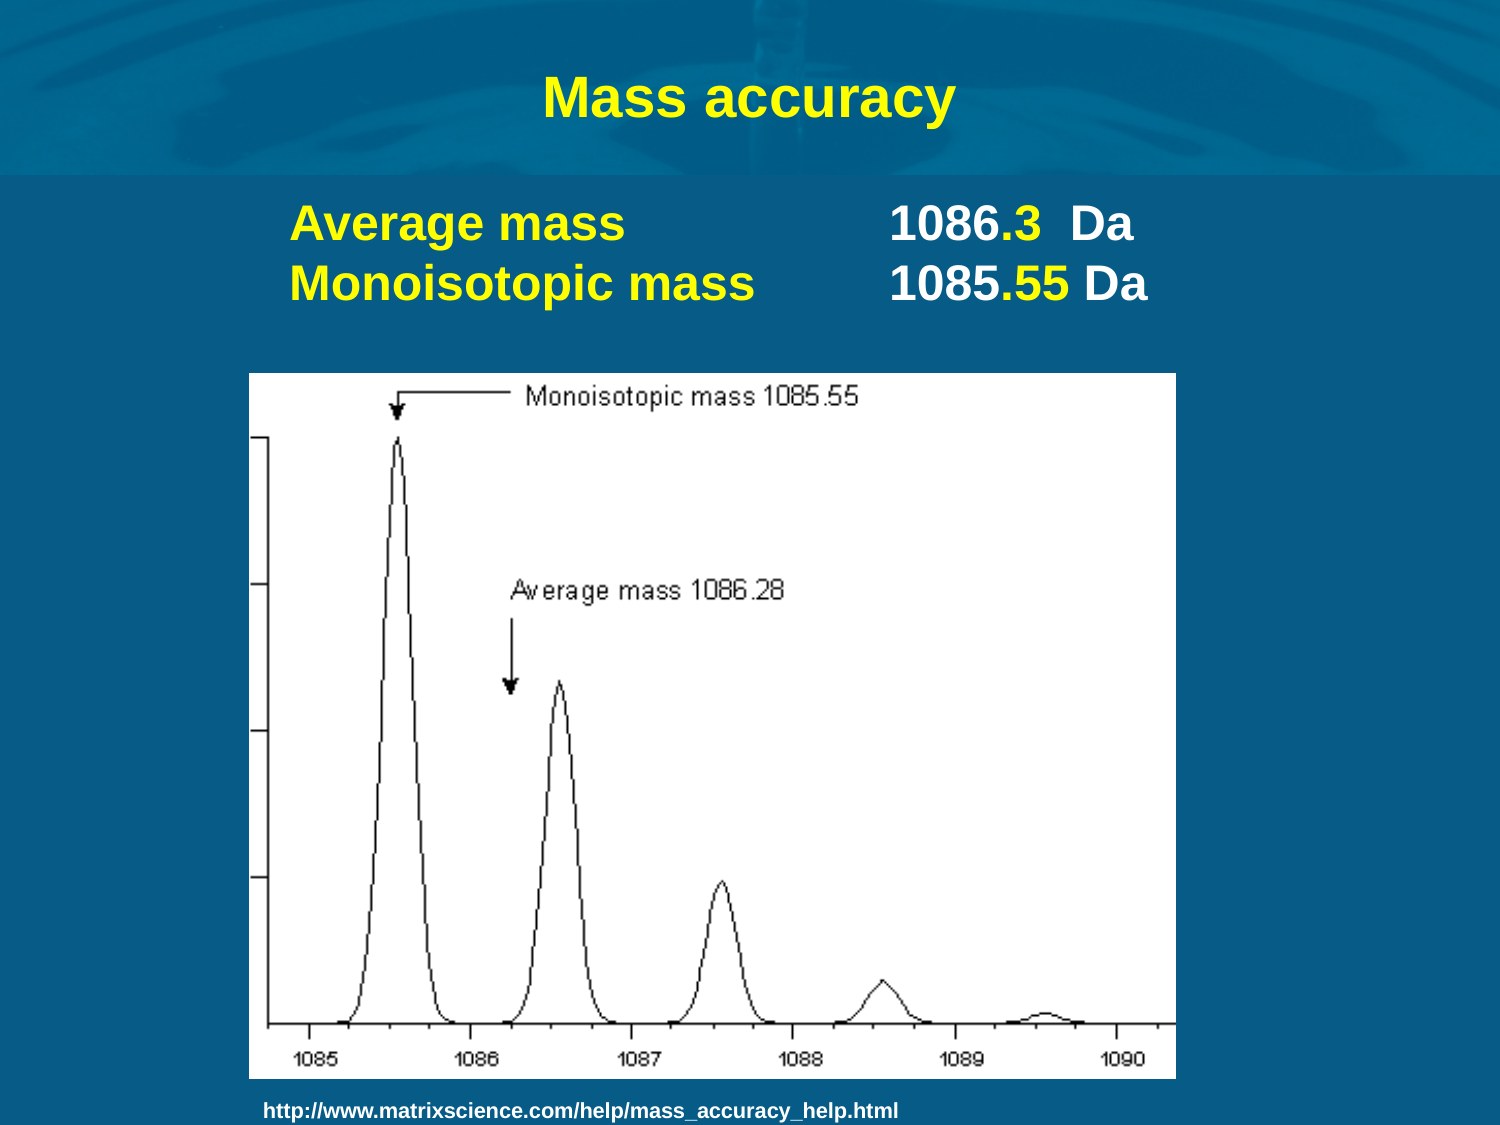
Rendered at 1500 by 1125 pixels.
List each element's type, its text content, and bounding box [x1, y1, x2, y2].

text_box http://www.matrixscience.com/help/mass_accuracy_help.html [248, 1088, 999, 1125]
text_box Average mass 1086.3 Da Monoisotopic mass 1085.55 Da [274, 183, 1163, 318]
picture [250, 374, 1175, 1078]
title Mass accuracy [75, 12, 1425, 175]
